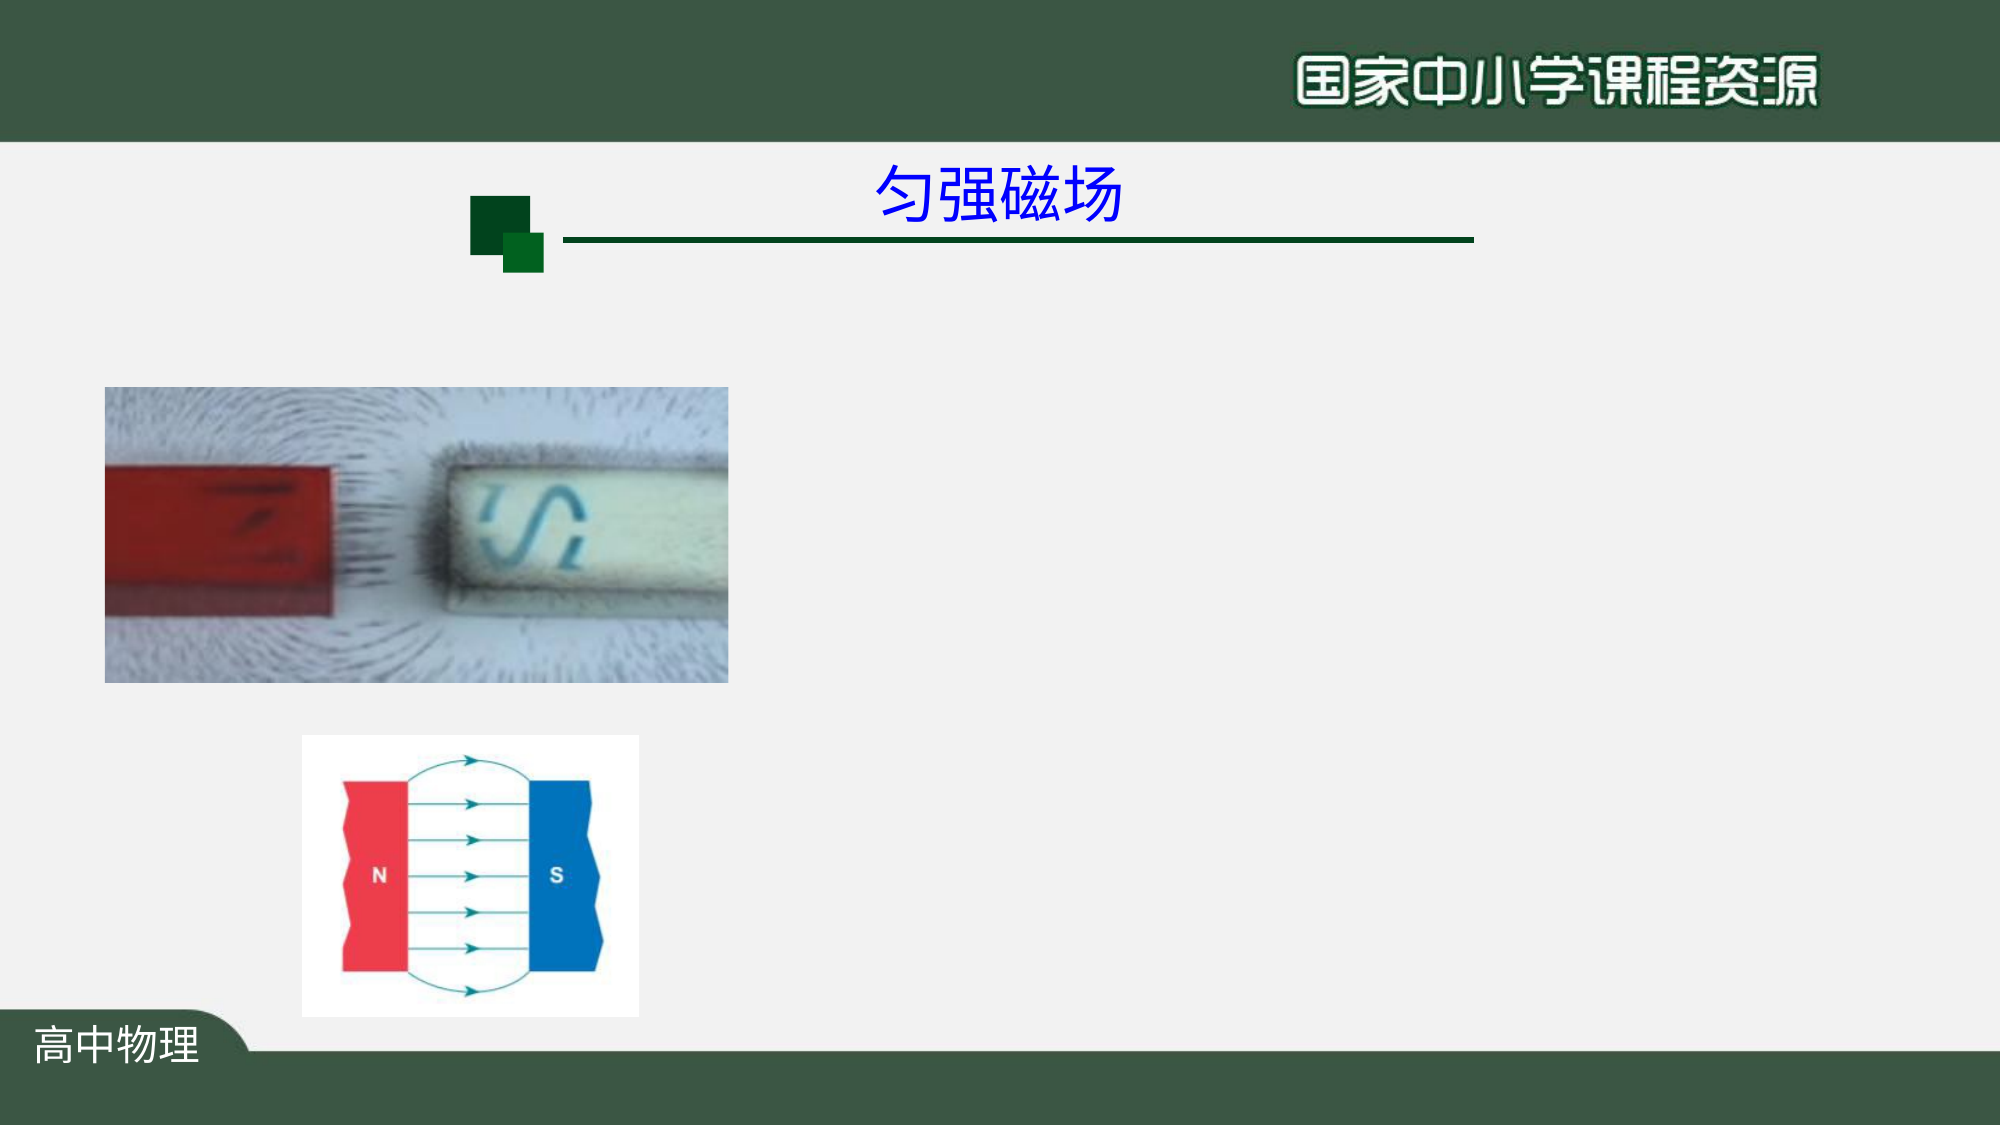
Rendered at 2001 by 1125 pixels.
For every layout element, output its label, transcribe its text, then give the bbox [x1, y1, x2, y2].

footer 高中物理 [31, 1013, 202, 1125]
text_box [302, 735, 640, 1017]
text_box [470, 195, 531, 256]
text_box [104, 387, 729, 683]
title 匀强磁场 [872, 153, 1127, 343]
text_box [503, 232, 544, 273]
picture [0, 0, 2000, 1125]
